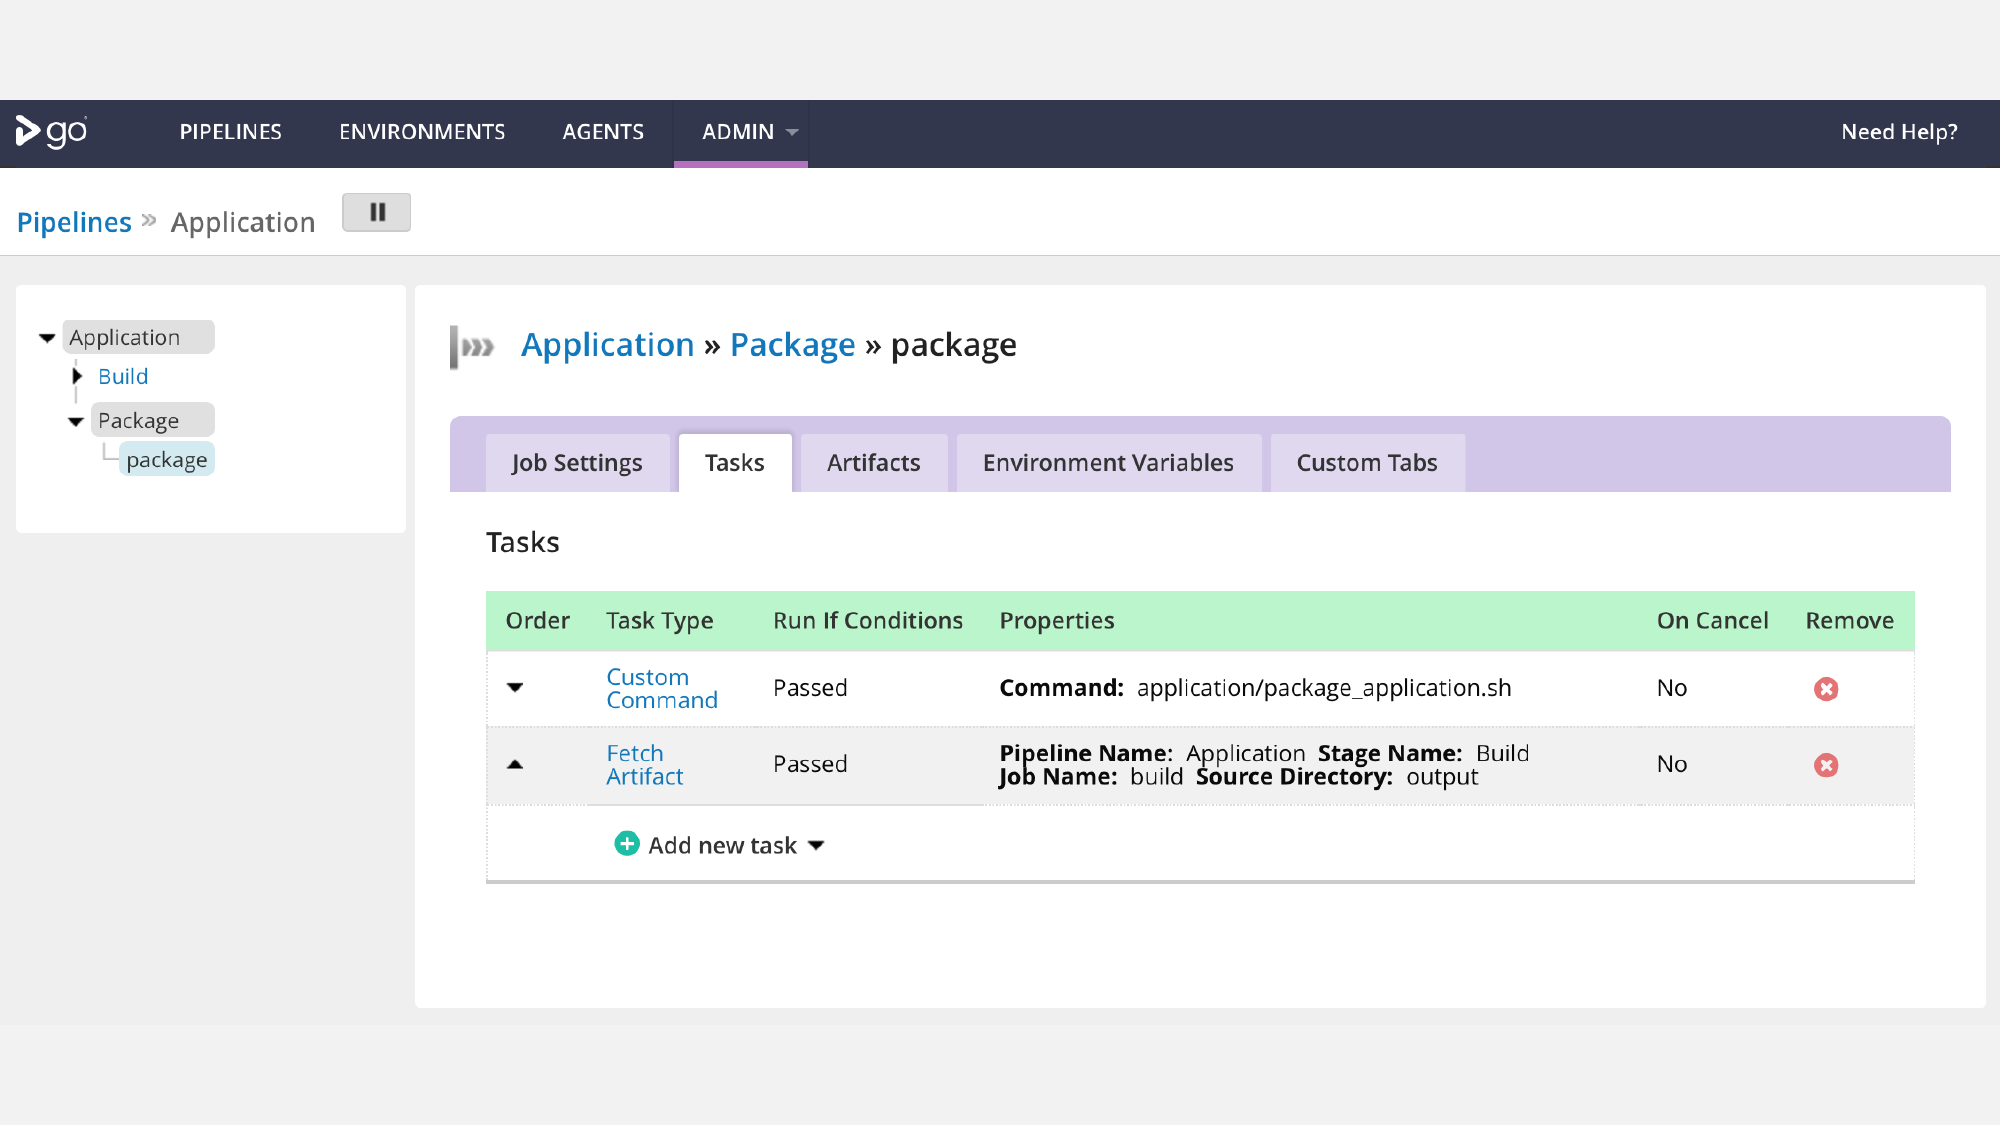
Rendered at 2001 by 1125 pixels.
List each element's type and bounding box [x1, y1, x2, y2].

picture [0, 100, 2000, 1025]
